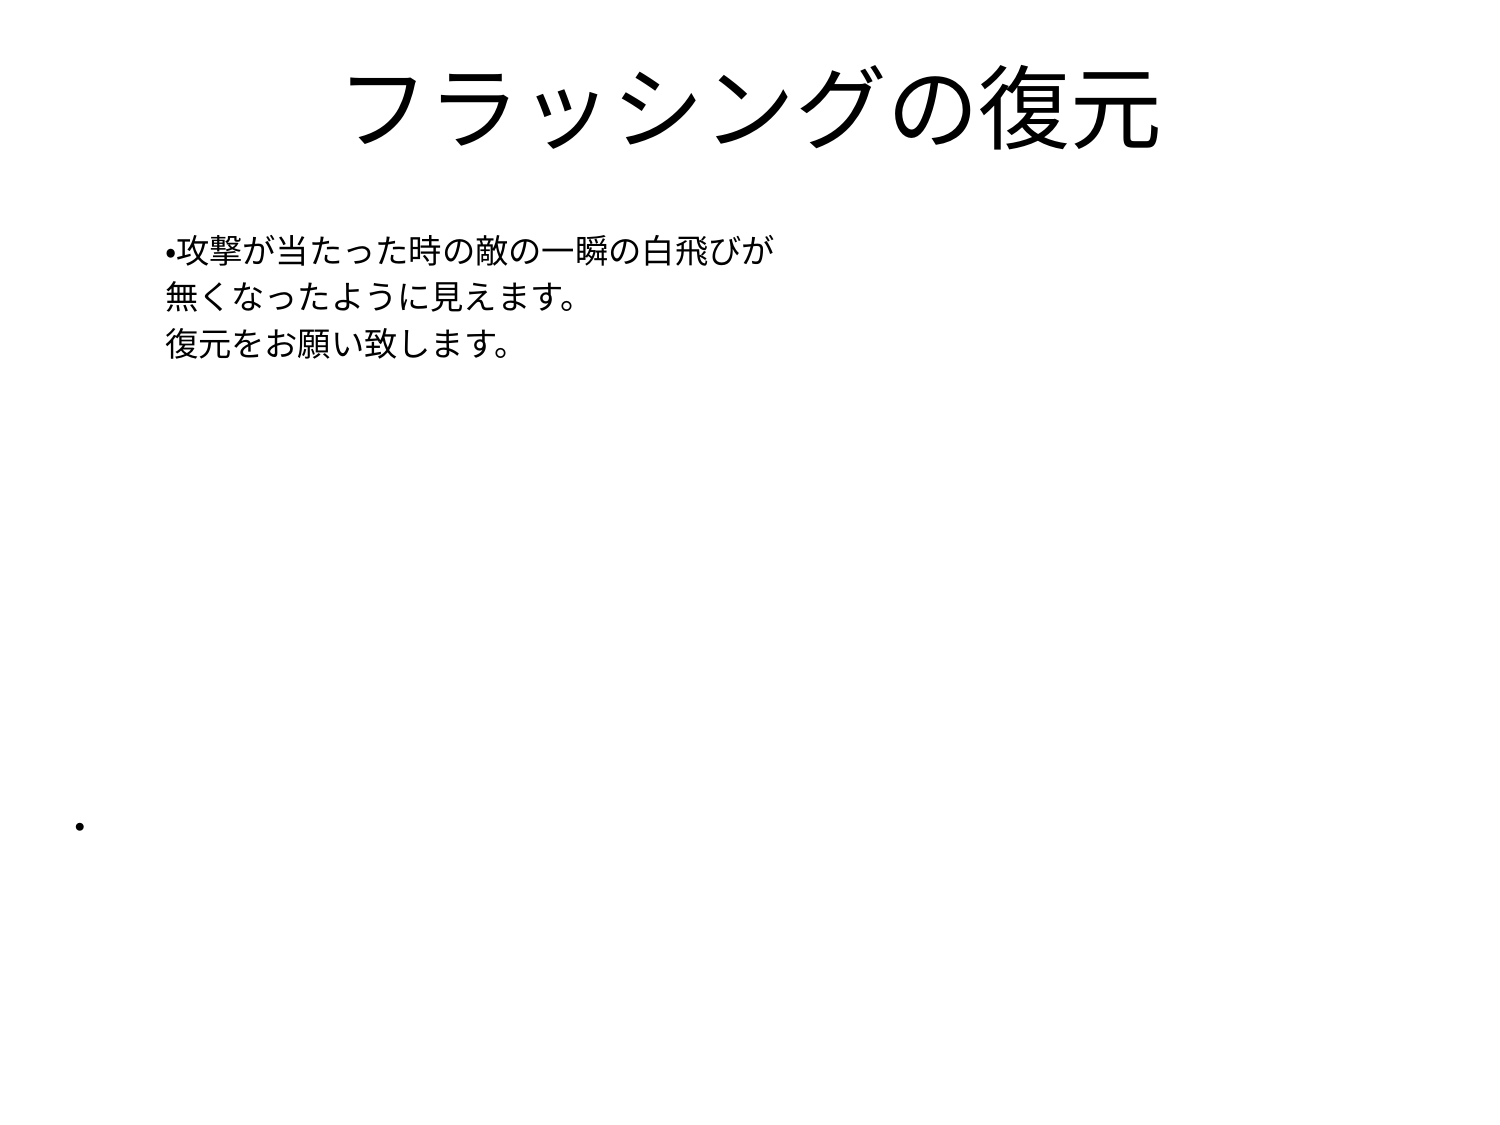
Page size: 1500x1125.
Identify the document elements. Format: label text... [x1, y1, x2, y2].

list ・攻撃が当たった時の敵の一瞬の白飛びが 無くなったように見えます。 復元をお願い致します。 [75, 222, 1425, 1079]
text_box ・ [46, 796, 844, 857]
title フラッシングの復元 [75, 11, 1425, 200]
